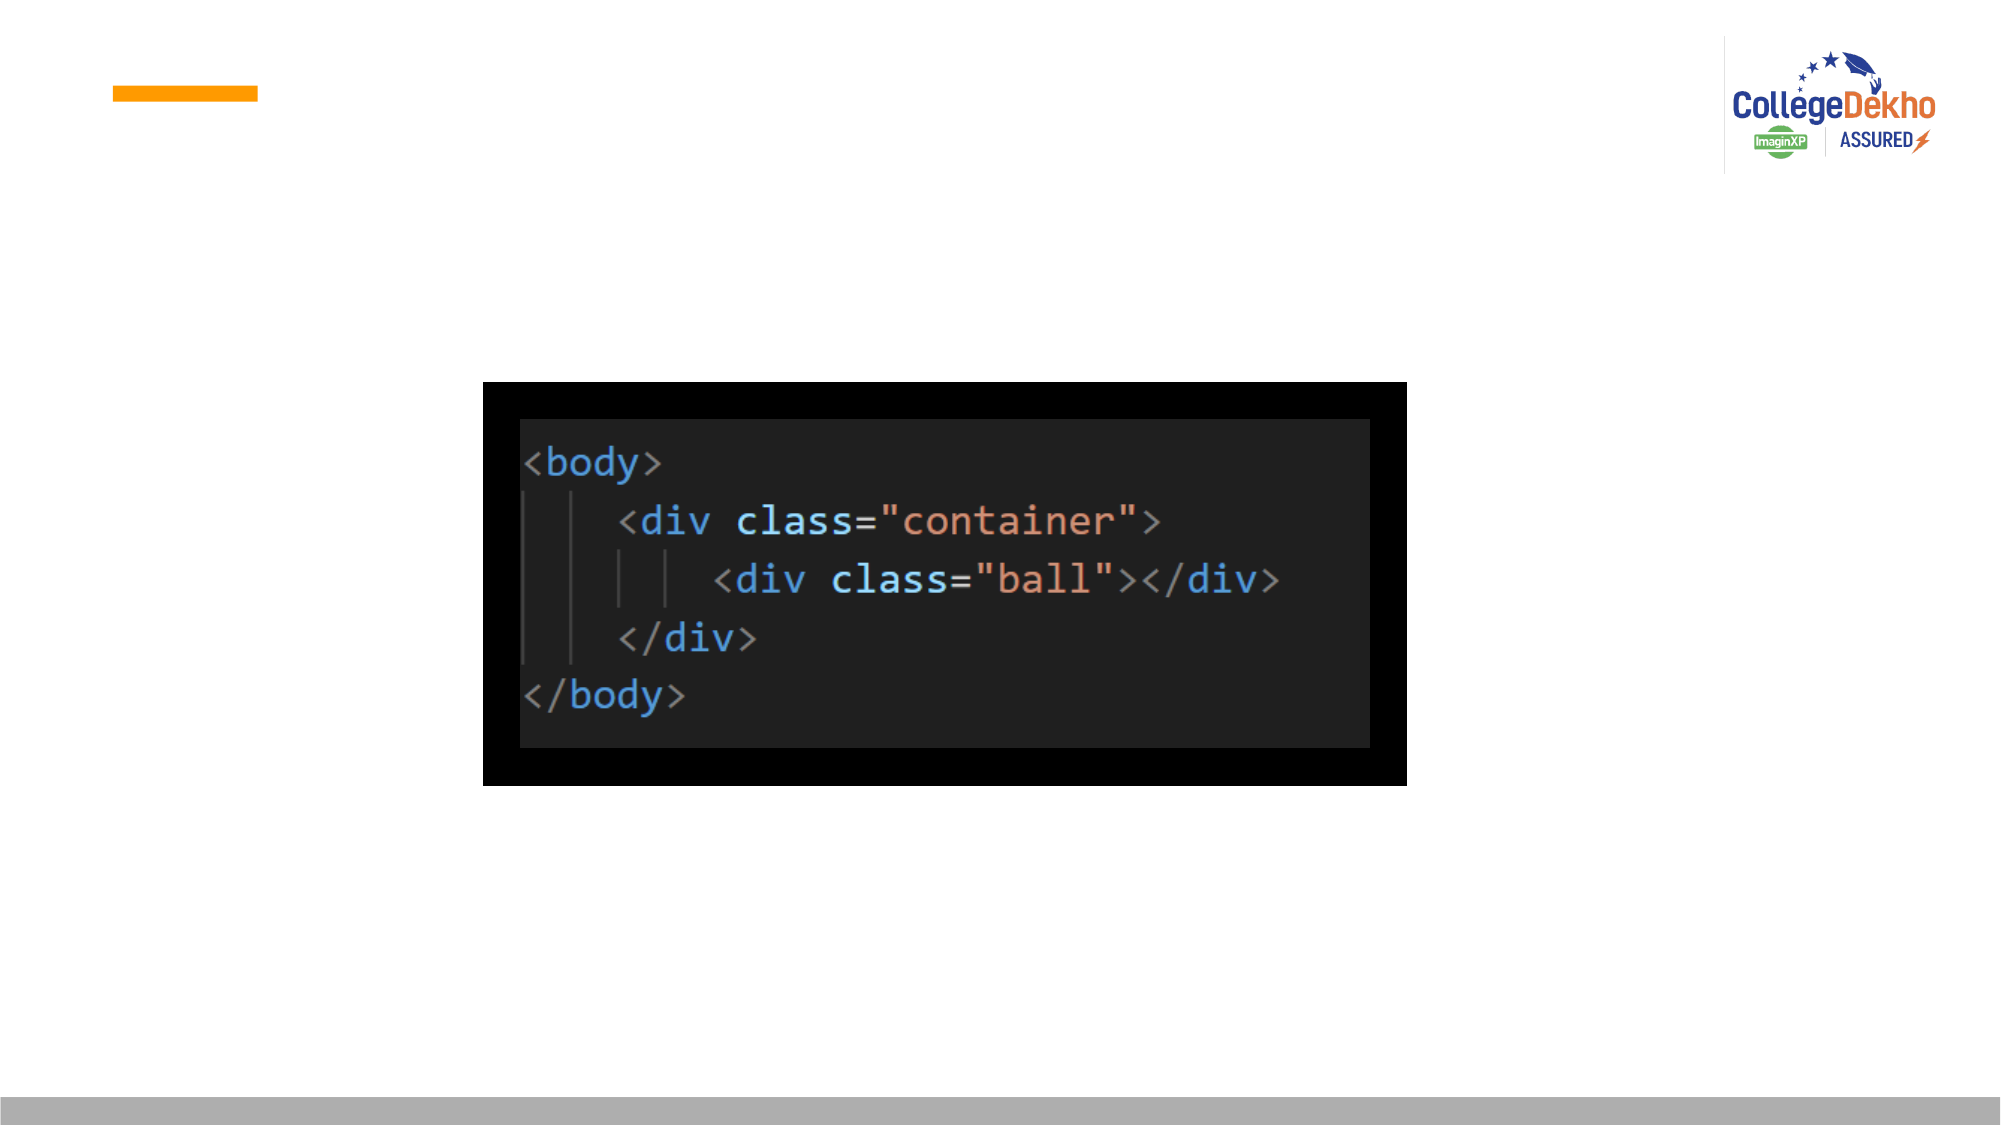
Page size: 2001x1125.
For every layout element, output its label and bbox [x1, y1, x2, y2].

picture [520, 418, 1371, 749]
picture [0, 1080, 2001, 1125]
picture [1724, 36, 1943, 174]
